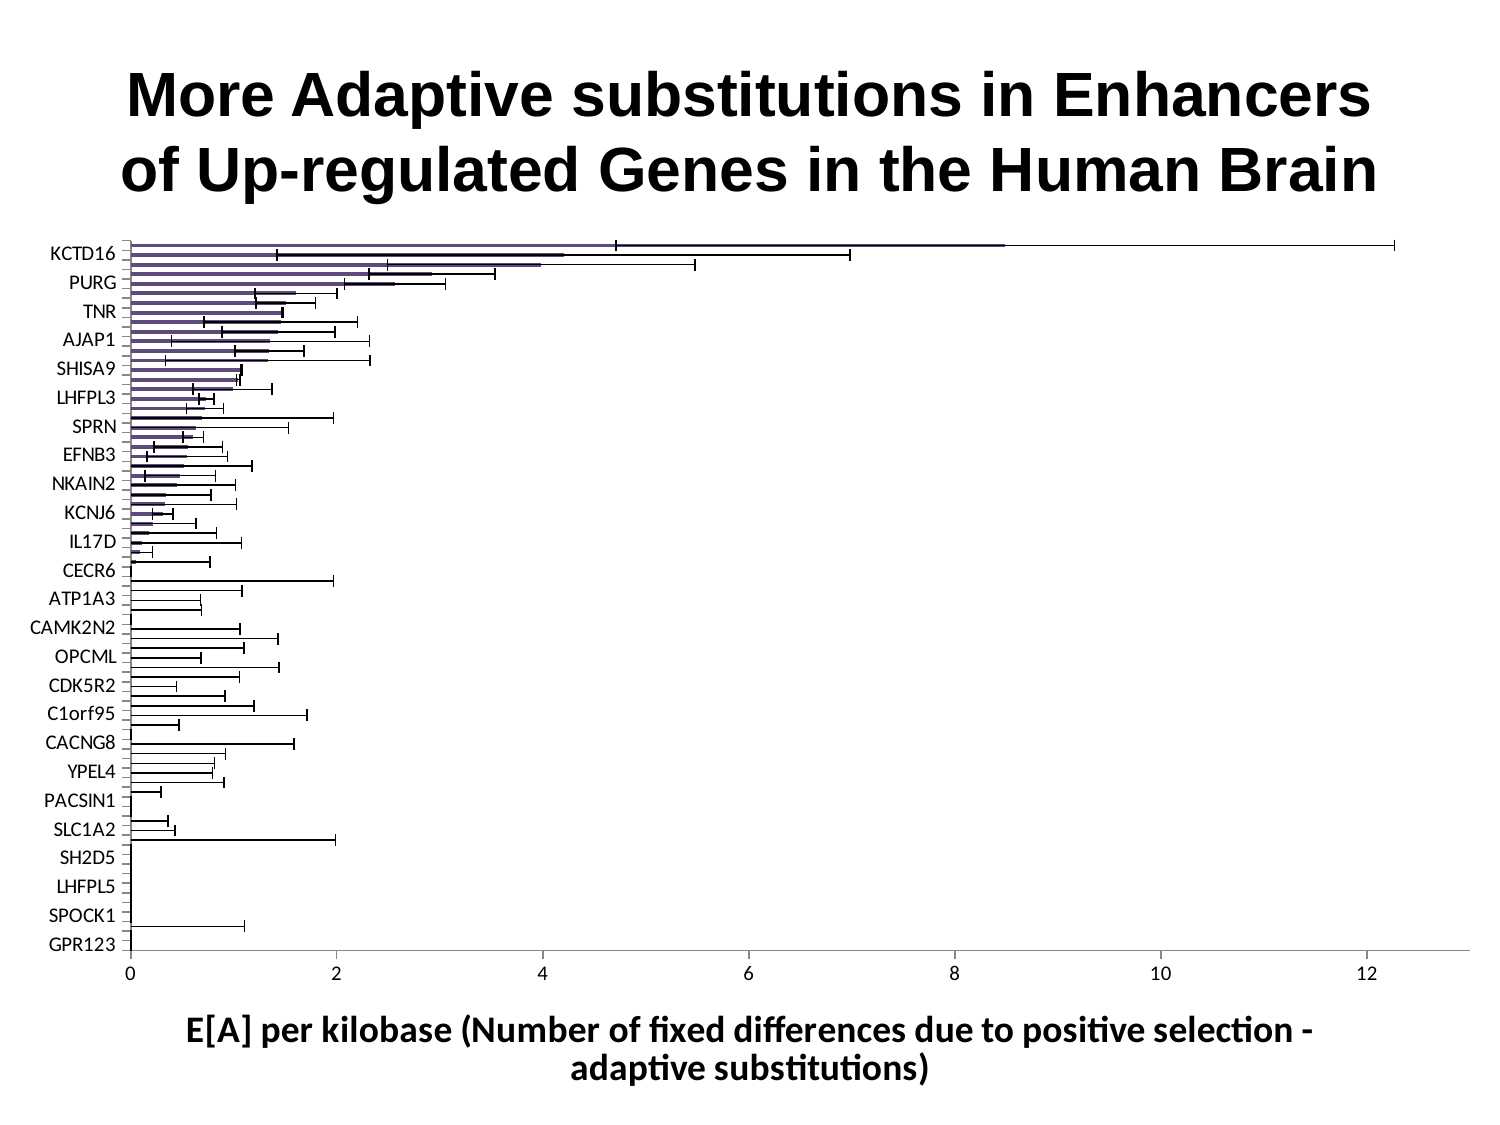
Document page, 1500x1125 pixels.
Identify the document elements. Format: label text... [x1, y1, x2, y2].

chart [0, 222, 1500, 1125]
title More Adaptive substitutions in Enhancers of Up-regulated Genes in the Human Brain [75, 35, 1425, 221]
